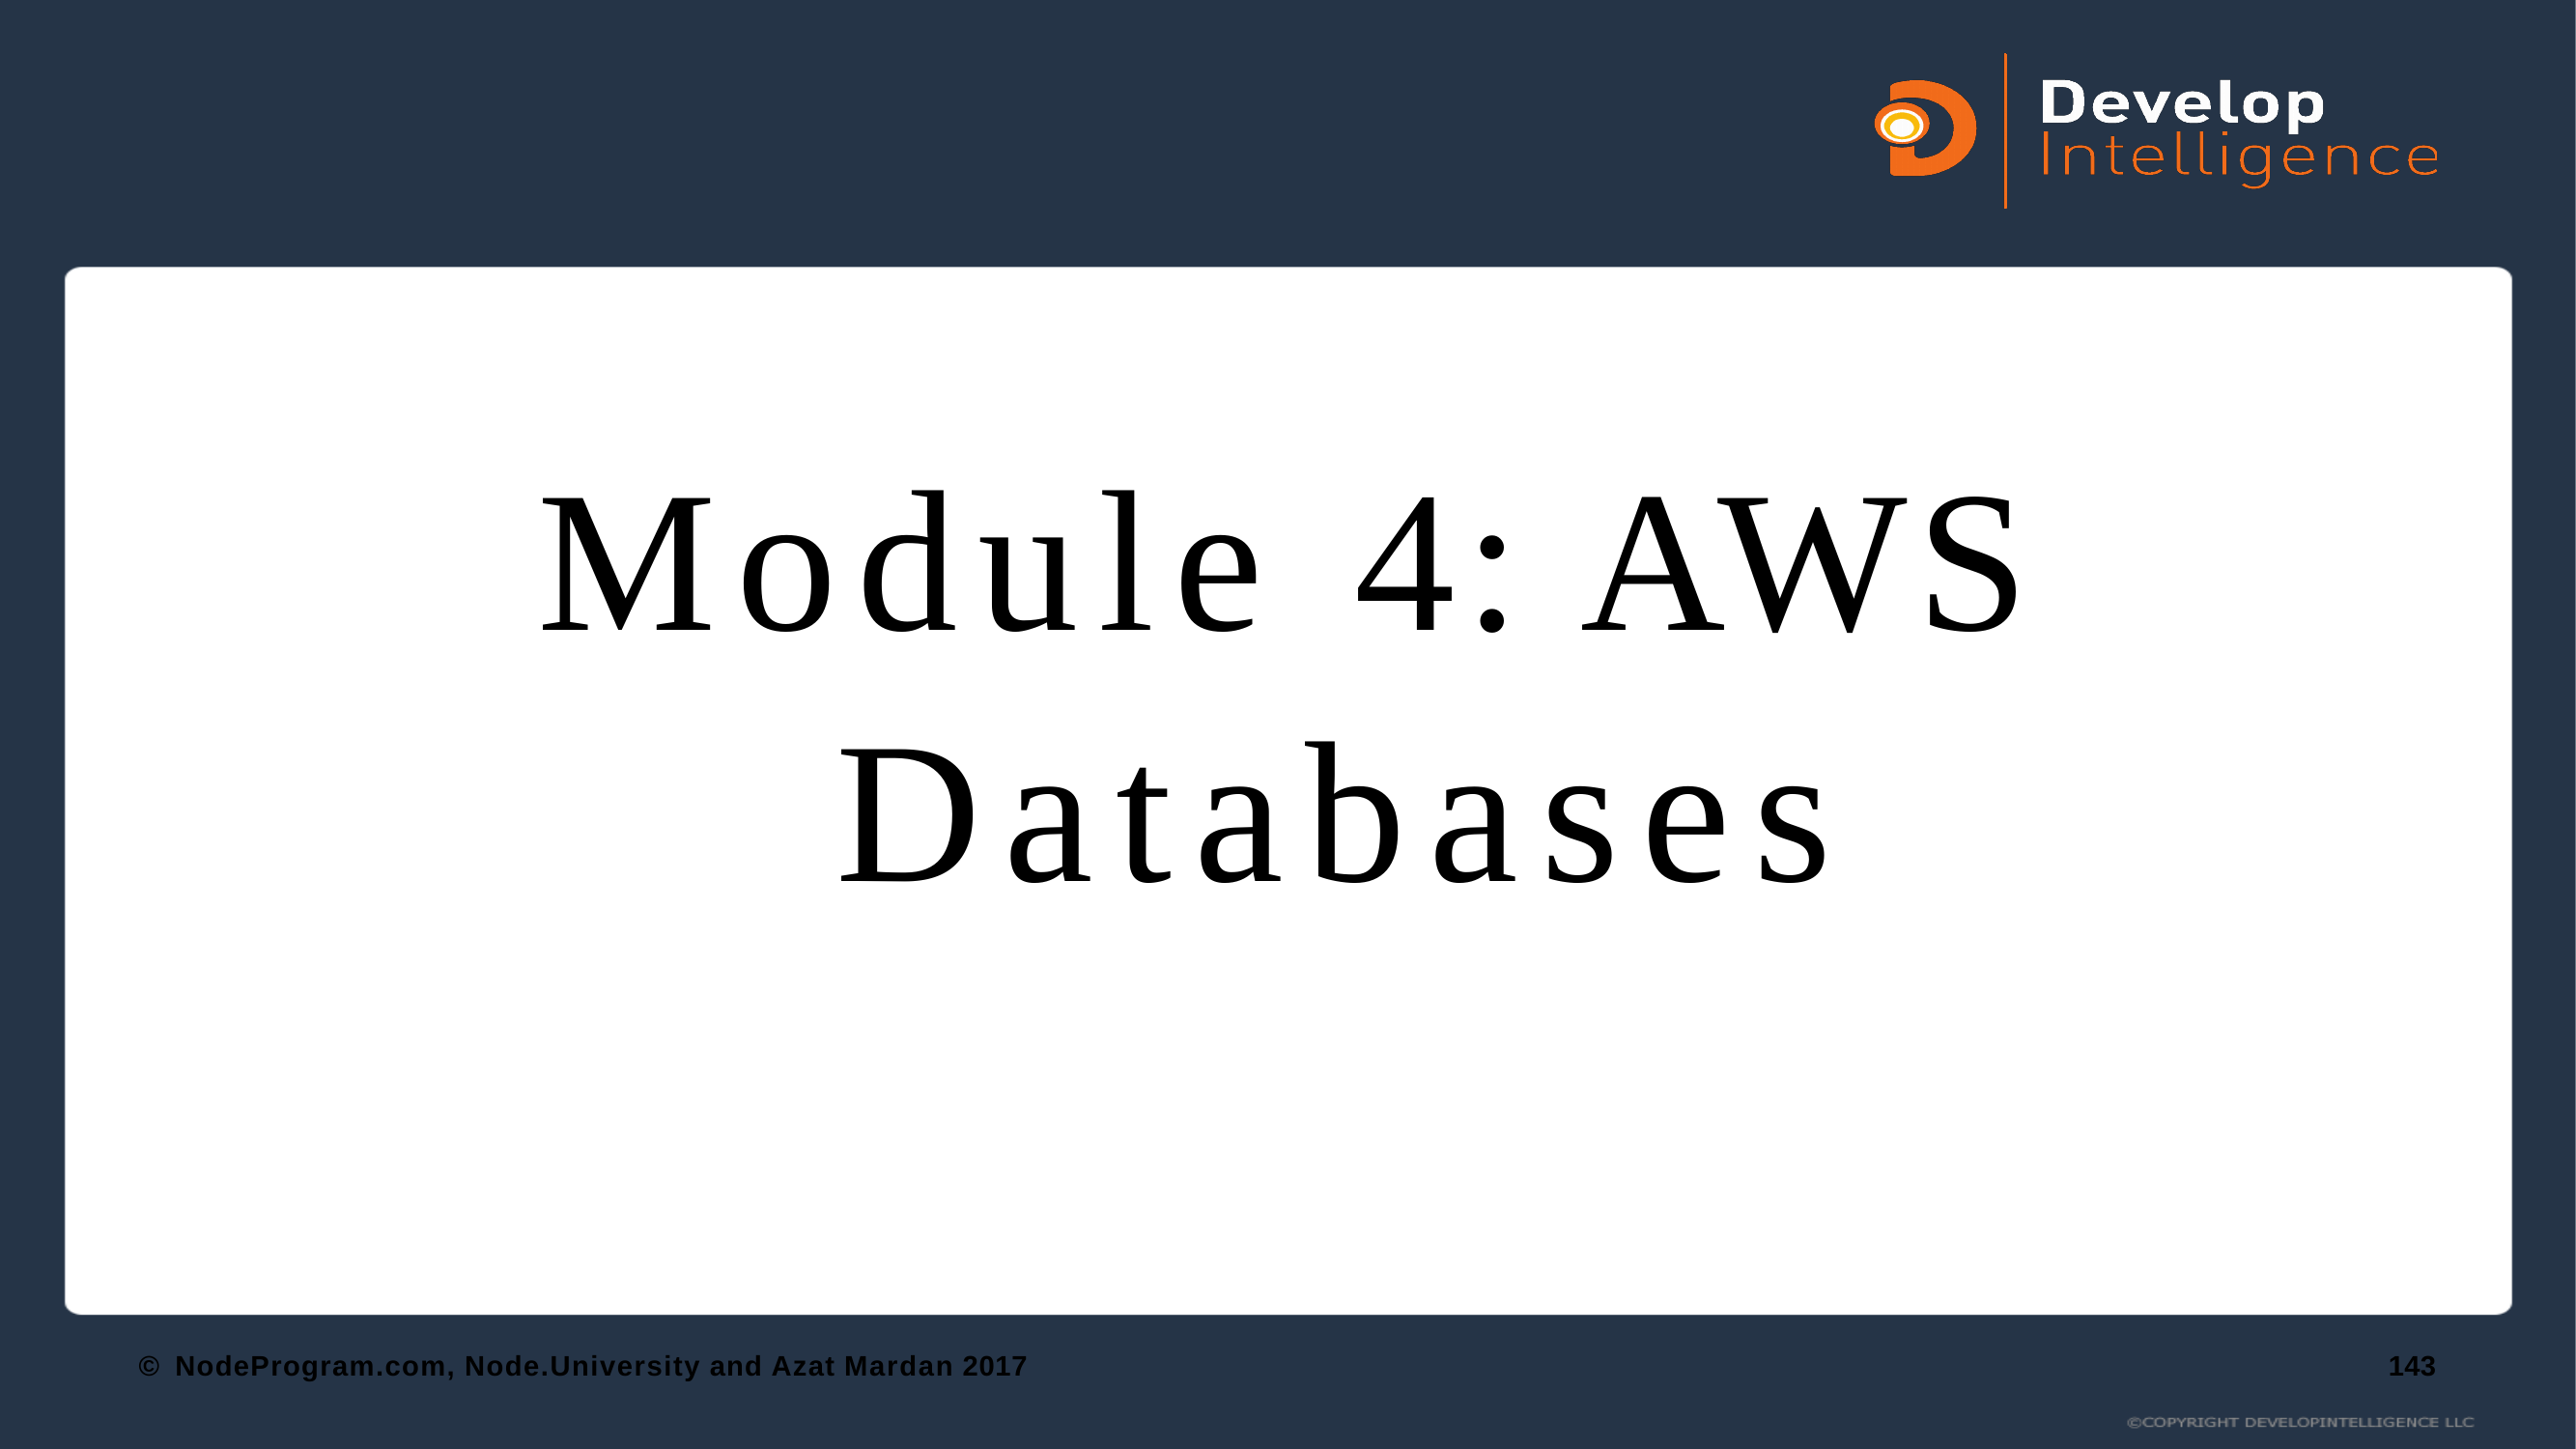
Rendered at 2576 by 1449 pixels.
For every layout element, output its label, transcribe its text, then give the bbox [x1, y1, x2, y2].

title Module 4: AWS Databases [535, 416, 2041, 923]
picture [0, 0, 2576, 1449]
slide_number 143 [2383, 1347, 2442, 1449]
footer © NodeProgram.com, Node.University and Azat Mardan 2017 [136, 1347, 1034, 1449]
